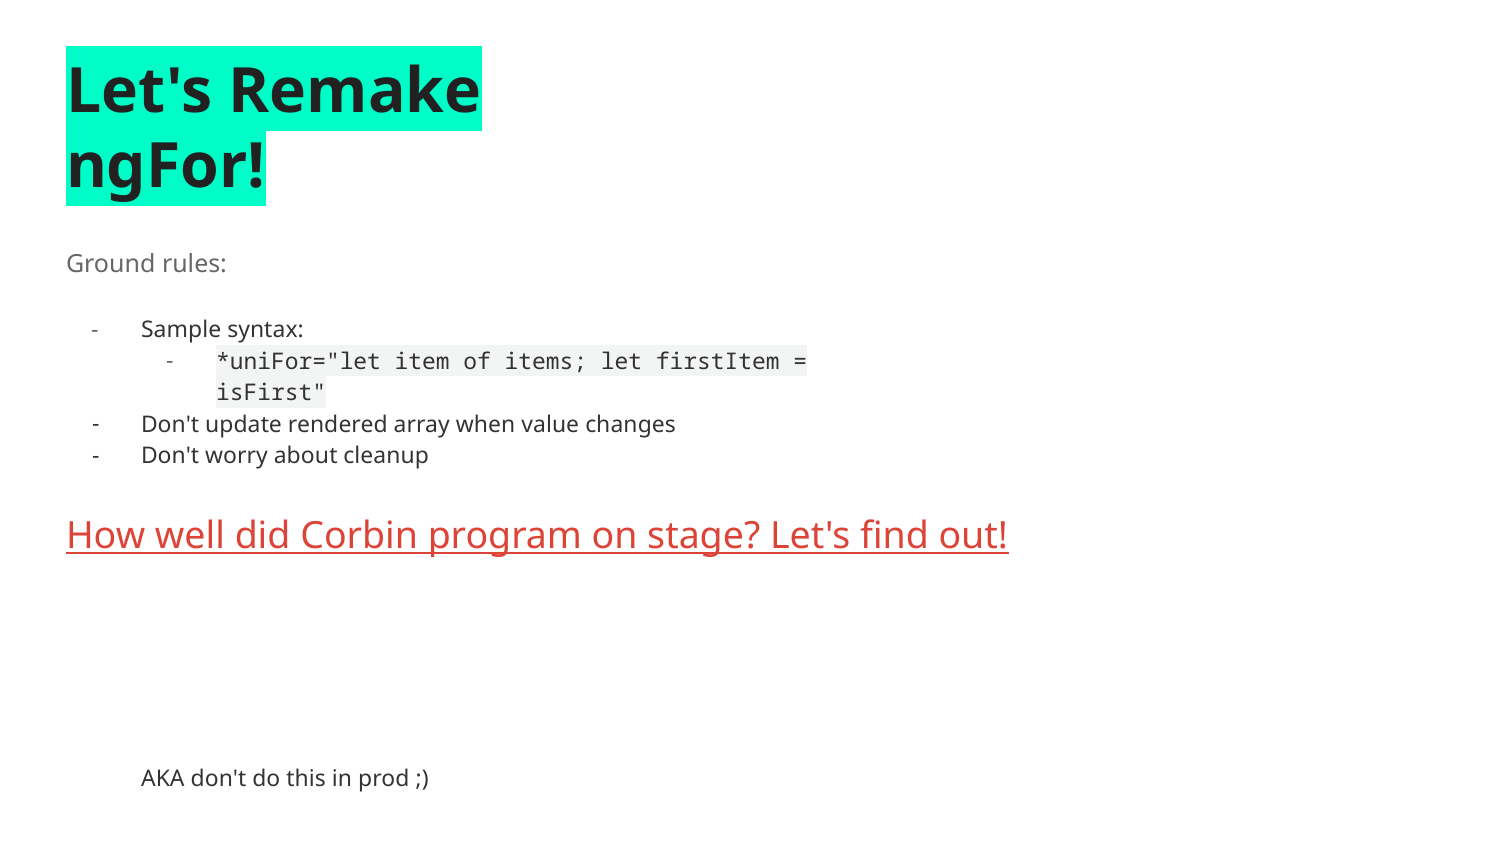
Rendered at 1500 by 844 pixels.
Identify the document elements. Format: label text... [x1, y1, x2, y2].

list Ground rules: Sample syntax: *uniFor="let item of items; let firstItem = isFirst" Don't update rendered array when value changes Don't worry about cleanup AKA don't do this in prod ;) [51, 227, 940, 496]
text_box How well did Corbin program on stage? Let's find out! [51, 496, 1464, 580]
list Ground rules: Sample syntax: *uniFor="let item of items; let firstItem = isFirst" Don't update rendered array when value changes Don't worry about cleanup AKA don't do this in prod ;) [51, 580, 940, 792]
title Let's Remake ngFor! [51, 91, 512, 216]
